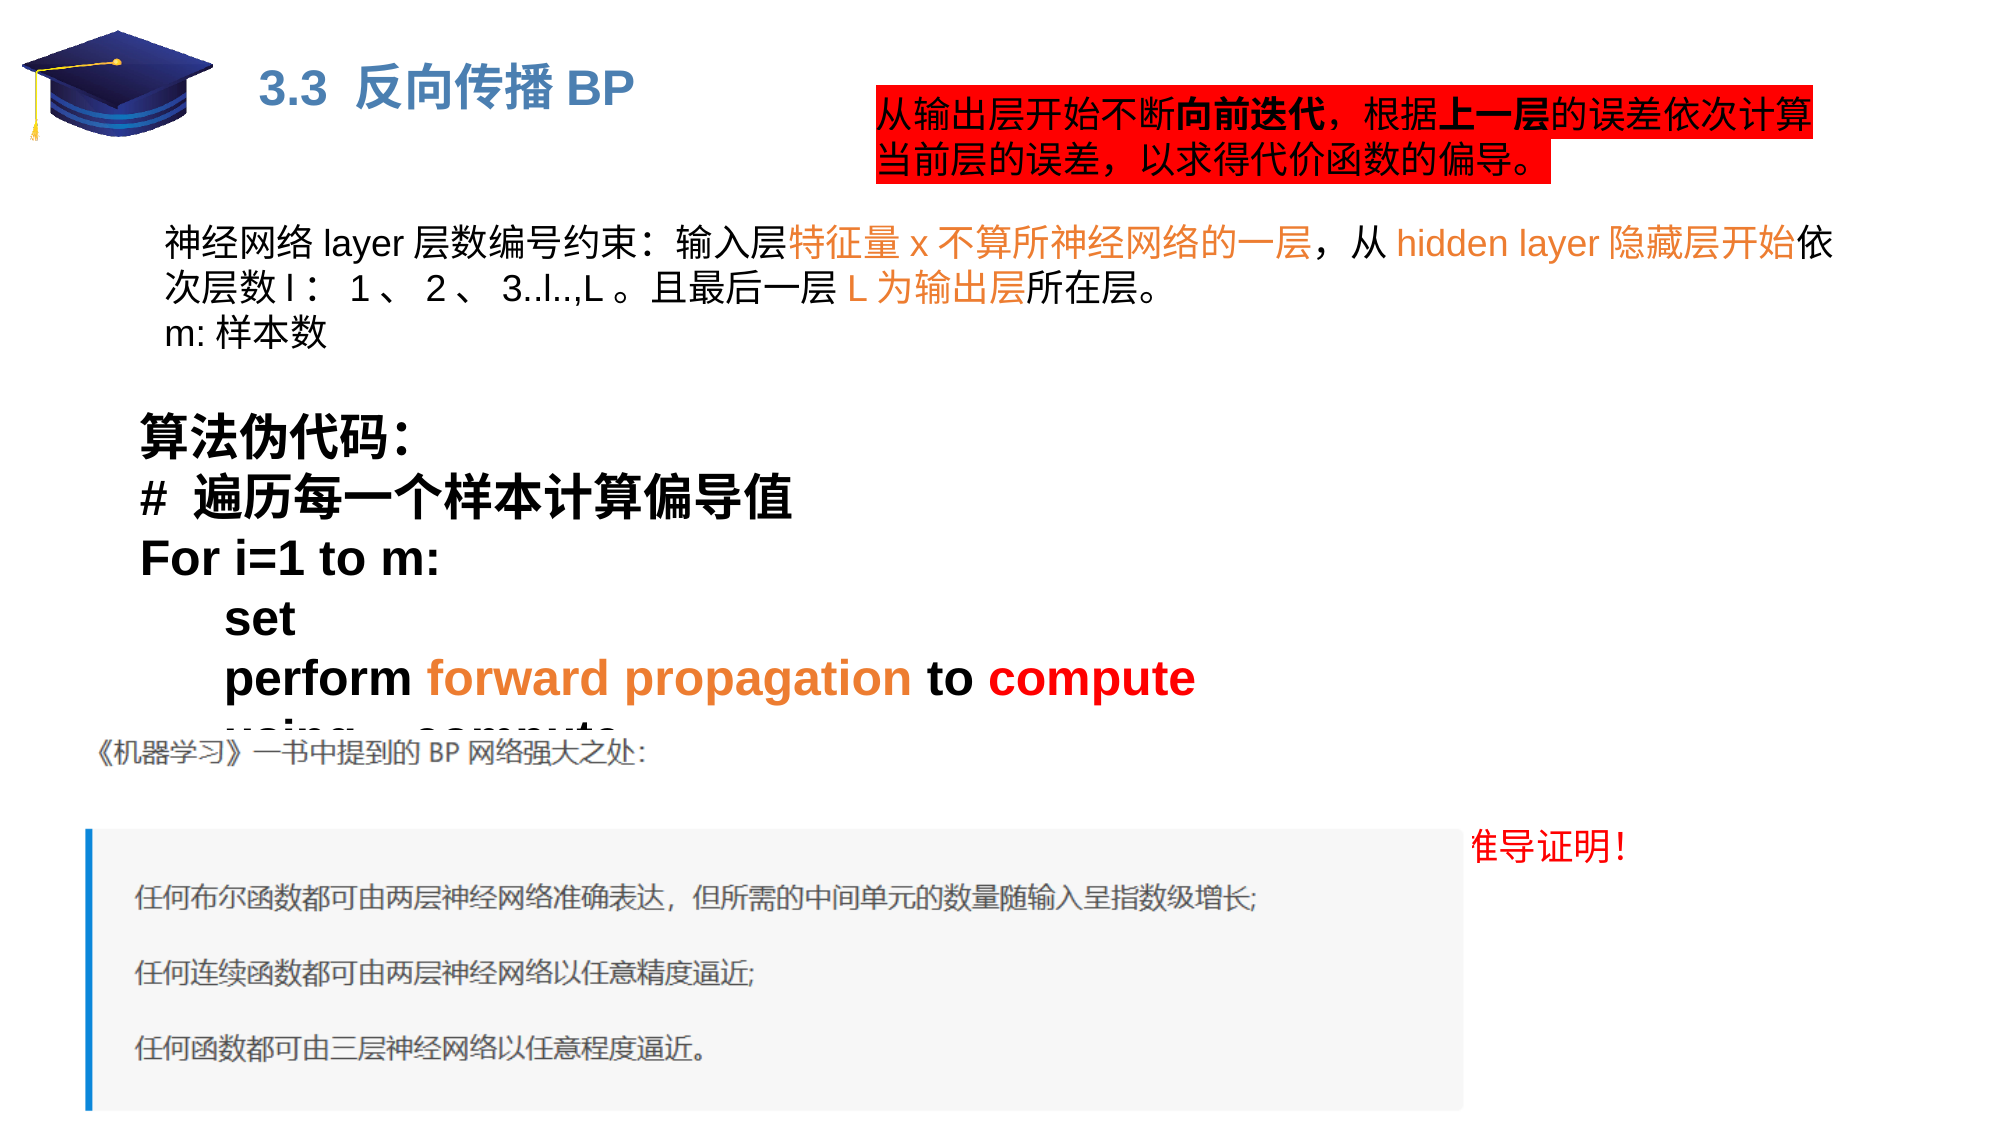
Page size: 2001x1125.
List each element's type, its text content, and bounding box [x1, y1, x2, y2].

text_box 3.3 反向传播BP [243, 47, 675, 123]
text_box 从输出层开始不断向前迭代，根据上一层的误差依次计算当前层的误差，以求得代价函数的偏导。 [861, 83, 1862, 189]
picture [73, 730, 1472, 1125]
text_box 后面会推导证明！ [1472, 815, 1708, 876]
text_box 神经网络layer层数编号约束：输入层特征量x不算所神经网络的一层，从hidden layer隐藏层开始依次层数l：1、2、3..l..,L。且最后一层L为输出层所在层。 m:样本数 [149, 211, 1875, 361]
picture [22, 30, 213, 141]
